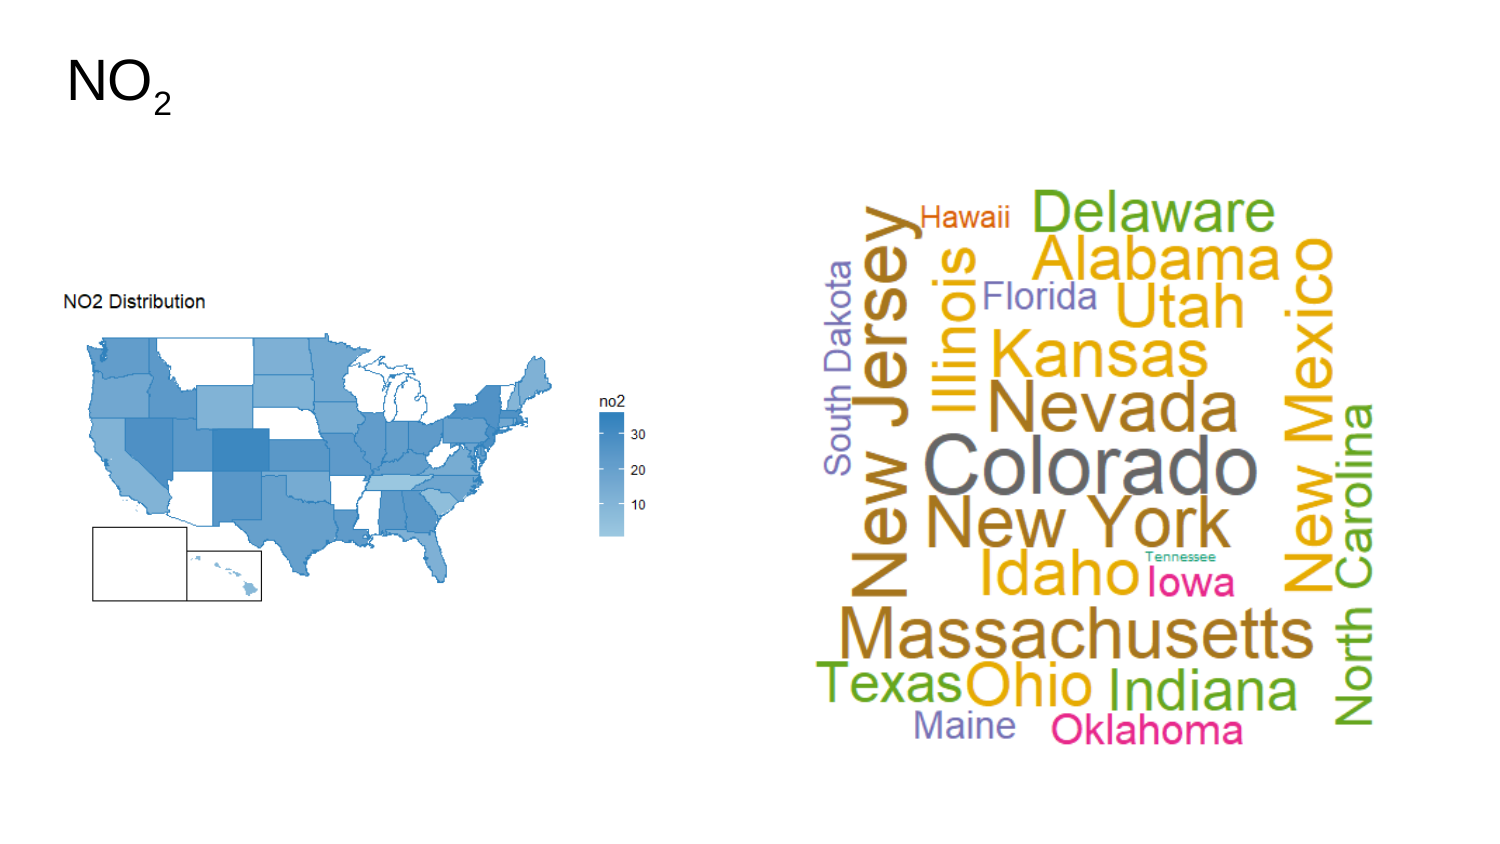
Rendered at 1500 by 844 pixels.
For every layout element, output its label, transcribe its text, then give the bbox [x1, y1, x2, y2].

title NO2 [51, 27, 1449, 122]
picture [685, 159, 1500, 767]
picture [35, 159, 663, 767]
